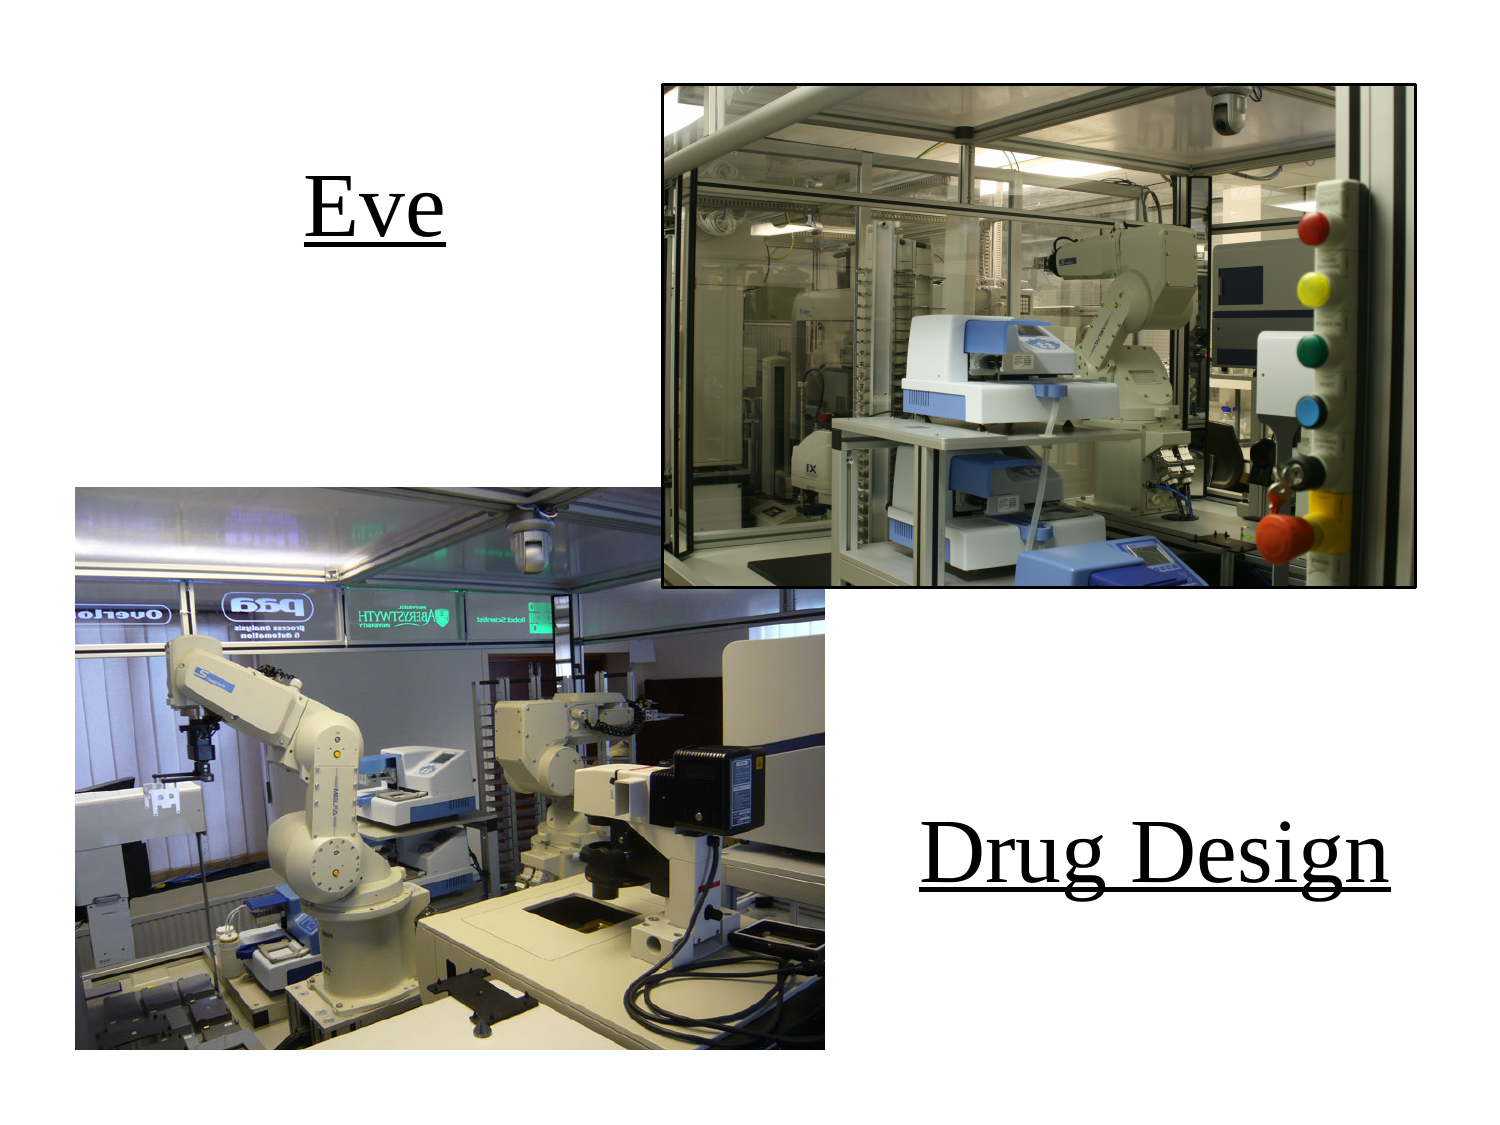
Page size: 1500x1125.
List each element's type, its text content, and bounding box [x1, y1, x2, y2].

picture [74, 85, 1415, 1051]
text_box Drug Design [829, 763, 1499, 938]
title Eve [32, 117, 658, 293]
